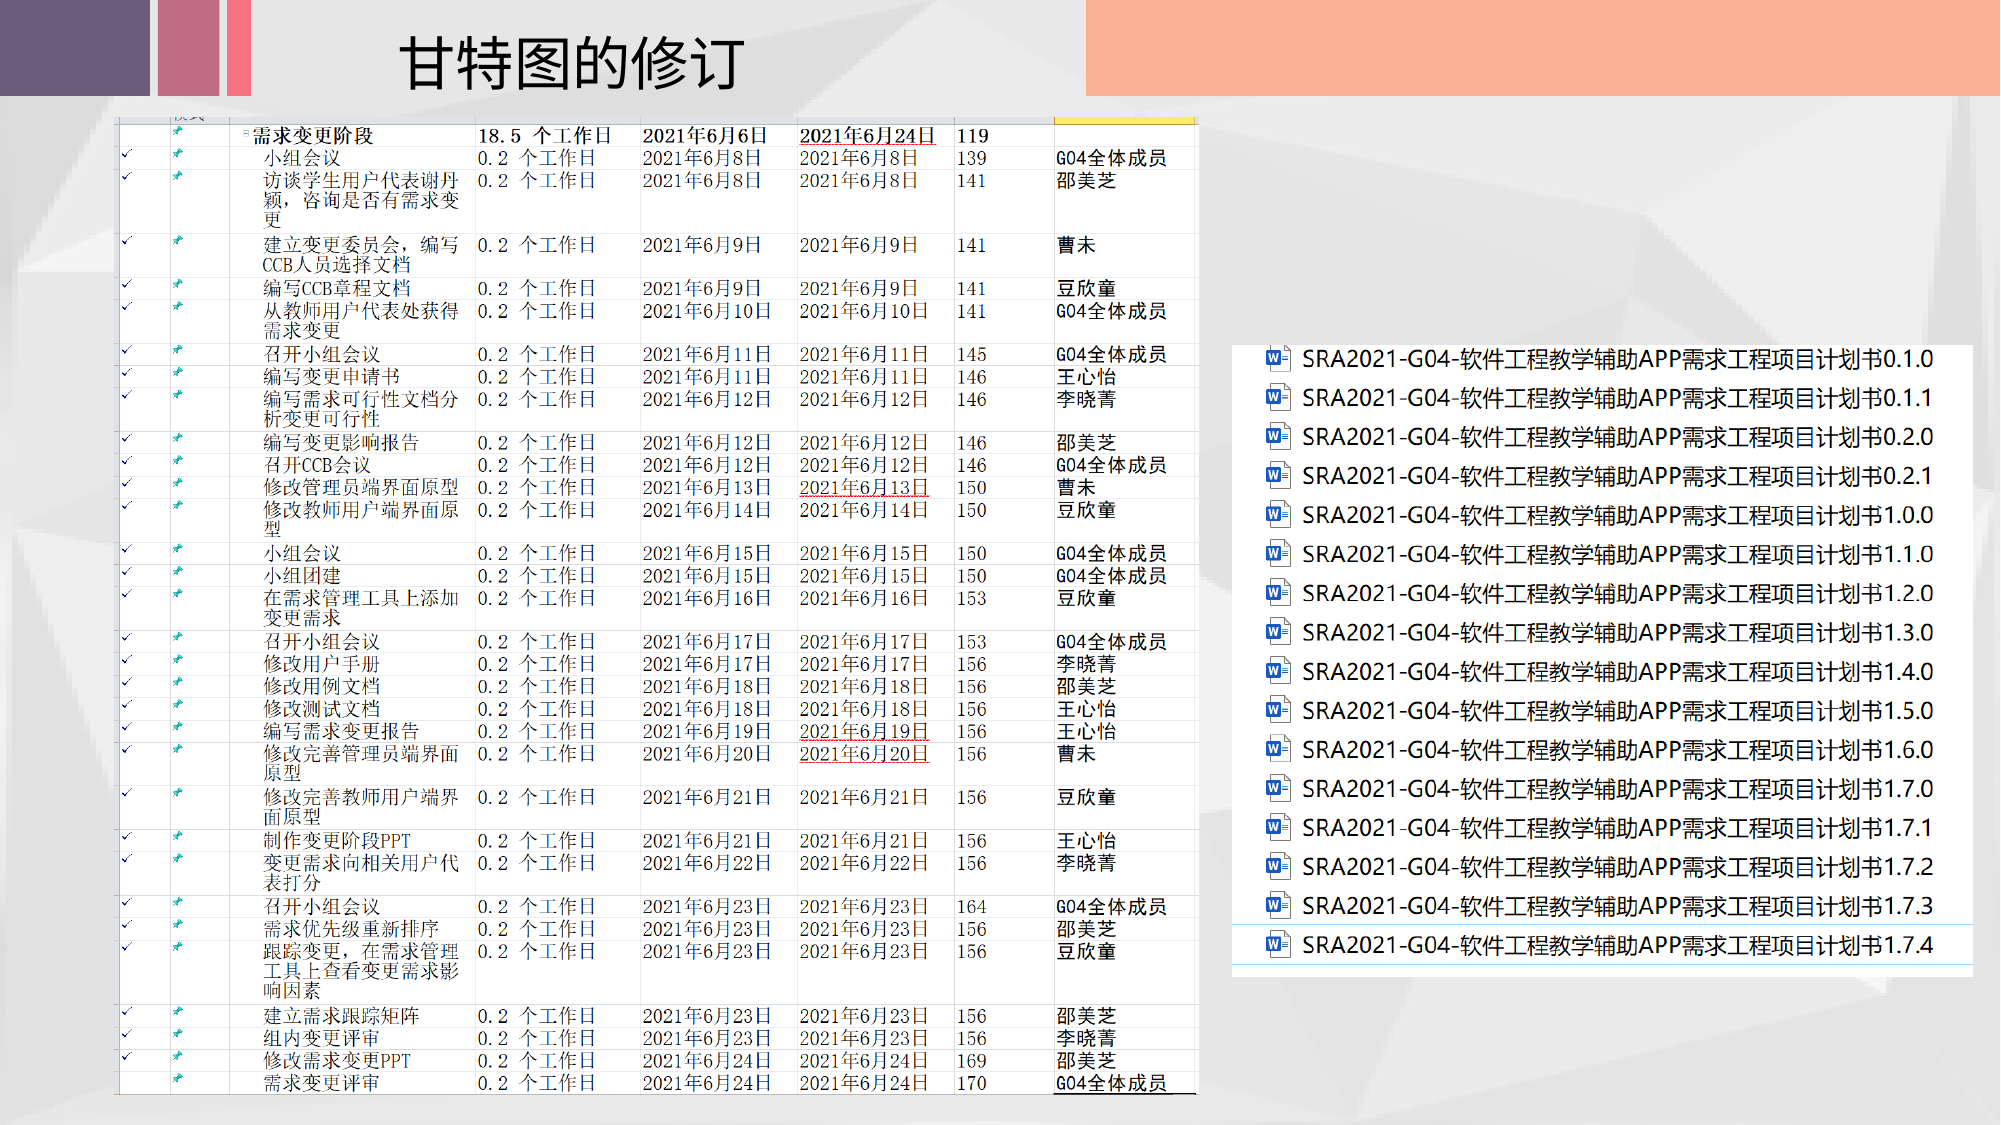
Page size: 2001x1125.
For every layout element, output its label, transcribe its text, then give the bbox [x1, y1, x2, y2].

text_box [157, 0, 220, 96]
text_box [0, 0, 150, 96]
text_box 甘特图的修订 [382, 20, 763, 105]
text_box [1086, 0, 2000, 96]
picture [0, 0, 2001, 1125]
text_box [227, 0, 251, 96]
